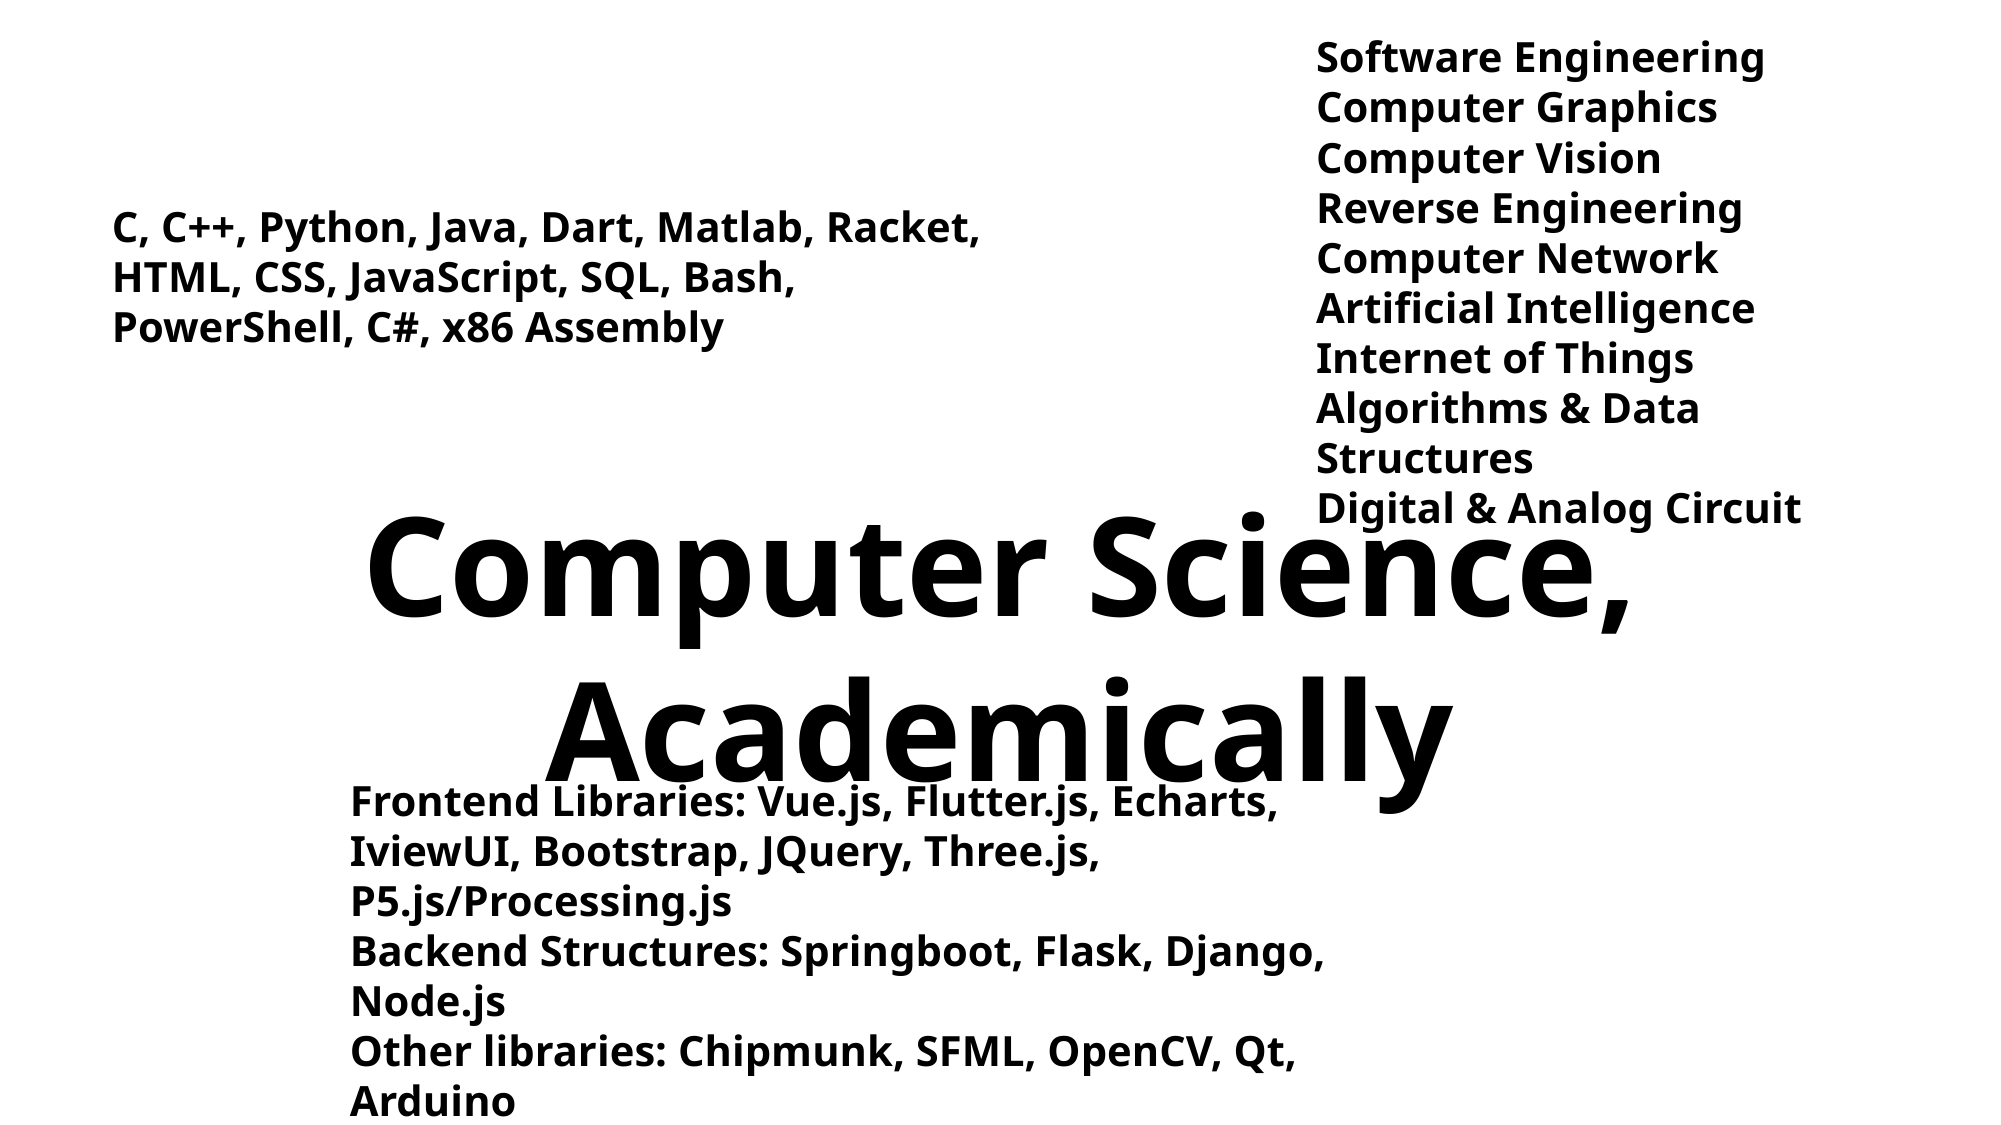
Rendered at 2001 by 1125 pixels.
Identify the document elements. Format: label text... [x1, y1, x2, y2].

text_box Frontend Libraries: Vue.js, Flutter.js, Echarts, IviewUI, Bootstrap, JQuery, Three.js, P5.js/Processing.js Backend Structures: Springboot, Flask, Django, Node.js Other libraries: Chipmunk, SFML, OpenCV, Qt, Arduino [335, 767, 1360, 1125]
text_box Computer Science, Academically [0, 471, 2000, 817]
text_box Software Engineering Computer Graphics Computer Vision Reverse Engineering Computer Network Artificial Intelligence Internet of Things Algorithms & Data Structures Digital & Analog Circuit [1301, 23, 1884, 539]
text_box C, C++, Python, Java, Dart, Matlab, Racket, HTML, CSS, JavaScript, SQL, Bash, PowerShell, C#, x86 Assembly [97, 193, 1000, 358]
